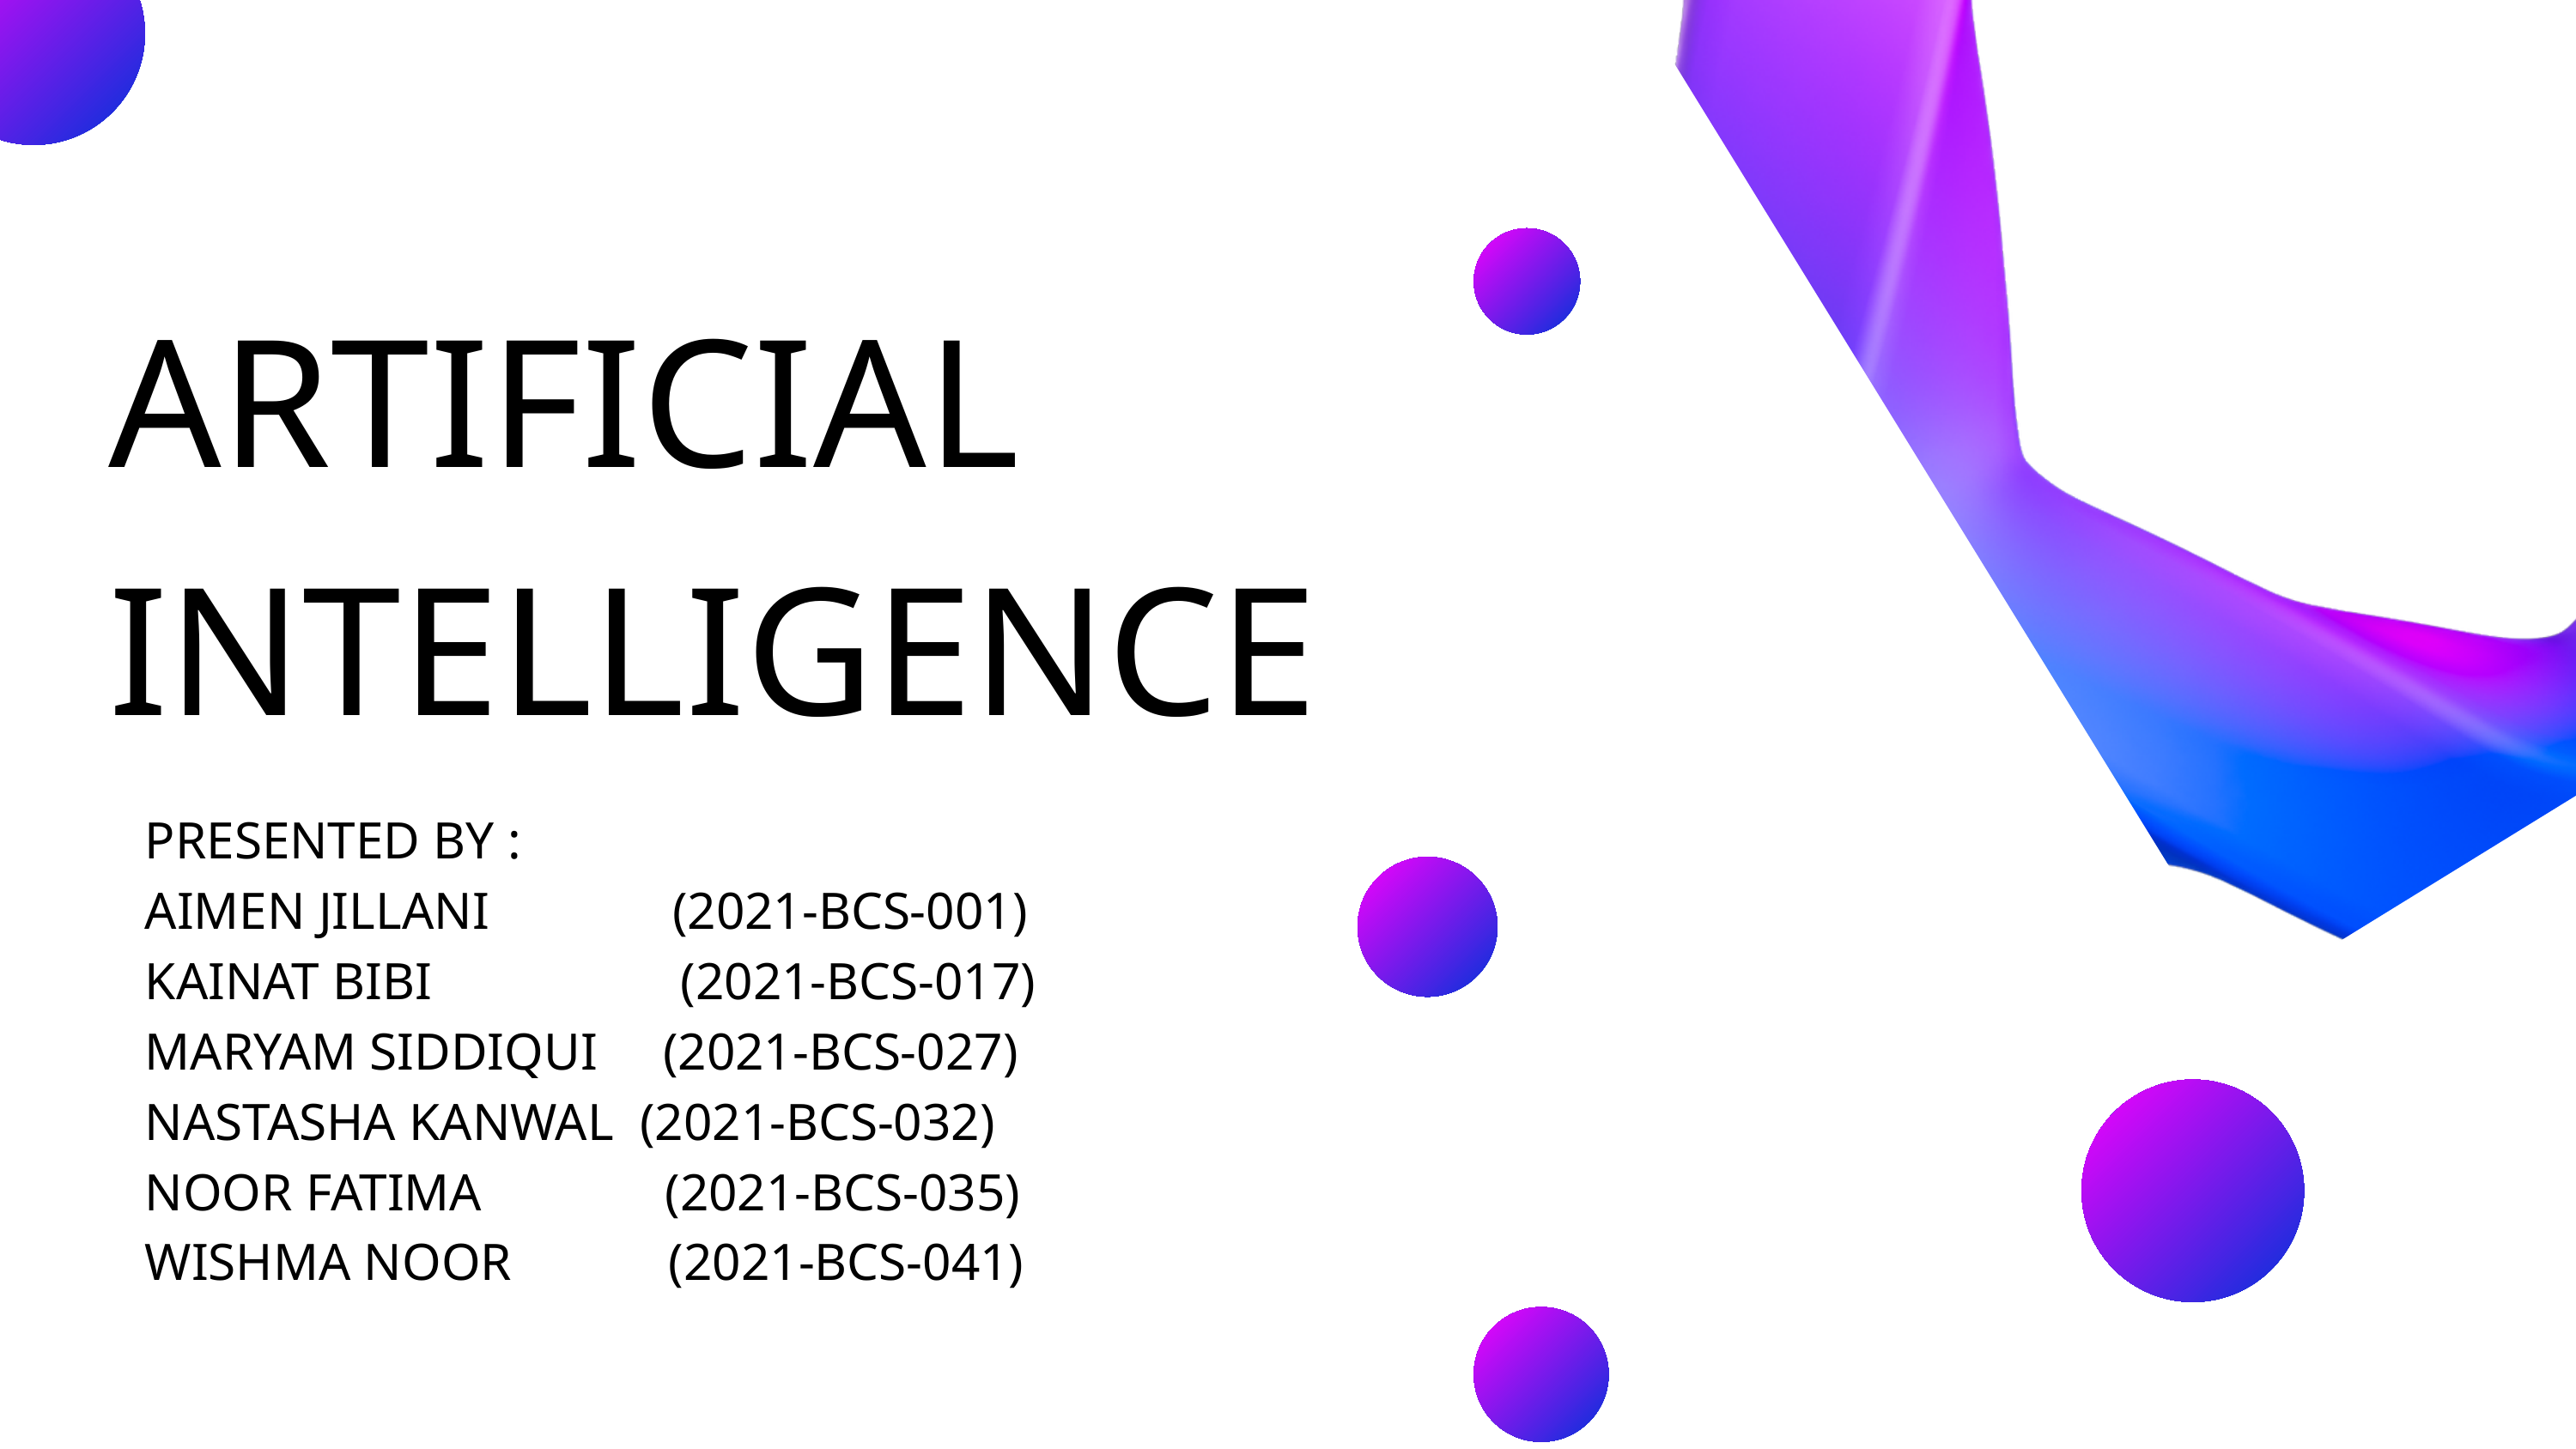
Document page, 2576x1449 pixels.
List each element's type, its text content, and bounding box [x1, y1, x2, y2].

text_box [1473, 1307, 1609, 1442]
text_box ARTIFICIAL INTELLIGENCE [107, 254, 1528, 751]
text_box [2081, 1079, 2305, 1302]
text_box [0, 0, 145, 145]
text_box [1357, 857, 1498, 997]
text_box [1473, 227, 1581, 335]
text_box [1635, 0, 2576, 997]
text_box PRESENTED BY : AIMEN JILLANI (2021-BCS-001) KAINAT BIBI (2021-BCS-017) MARYAM SIDDIQUI (2021-BCS-027) NASTASHA KANWAL (2021-BCS-032) NOOR FATIMA (2021-BCS-035) WISHMA NOOR (2021-BCS-041) [144, 798, 1658, 1361]
